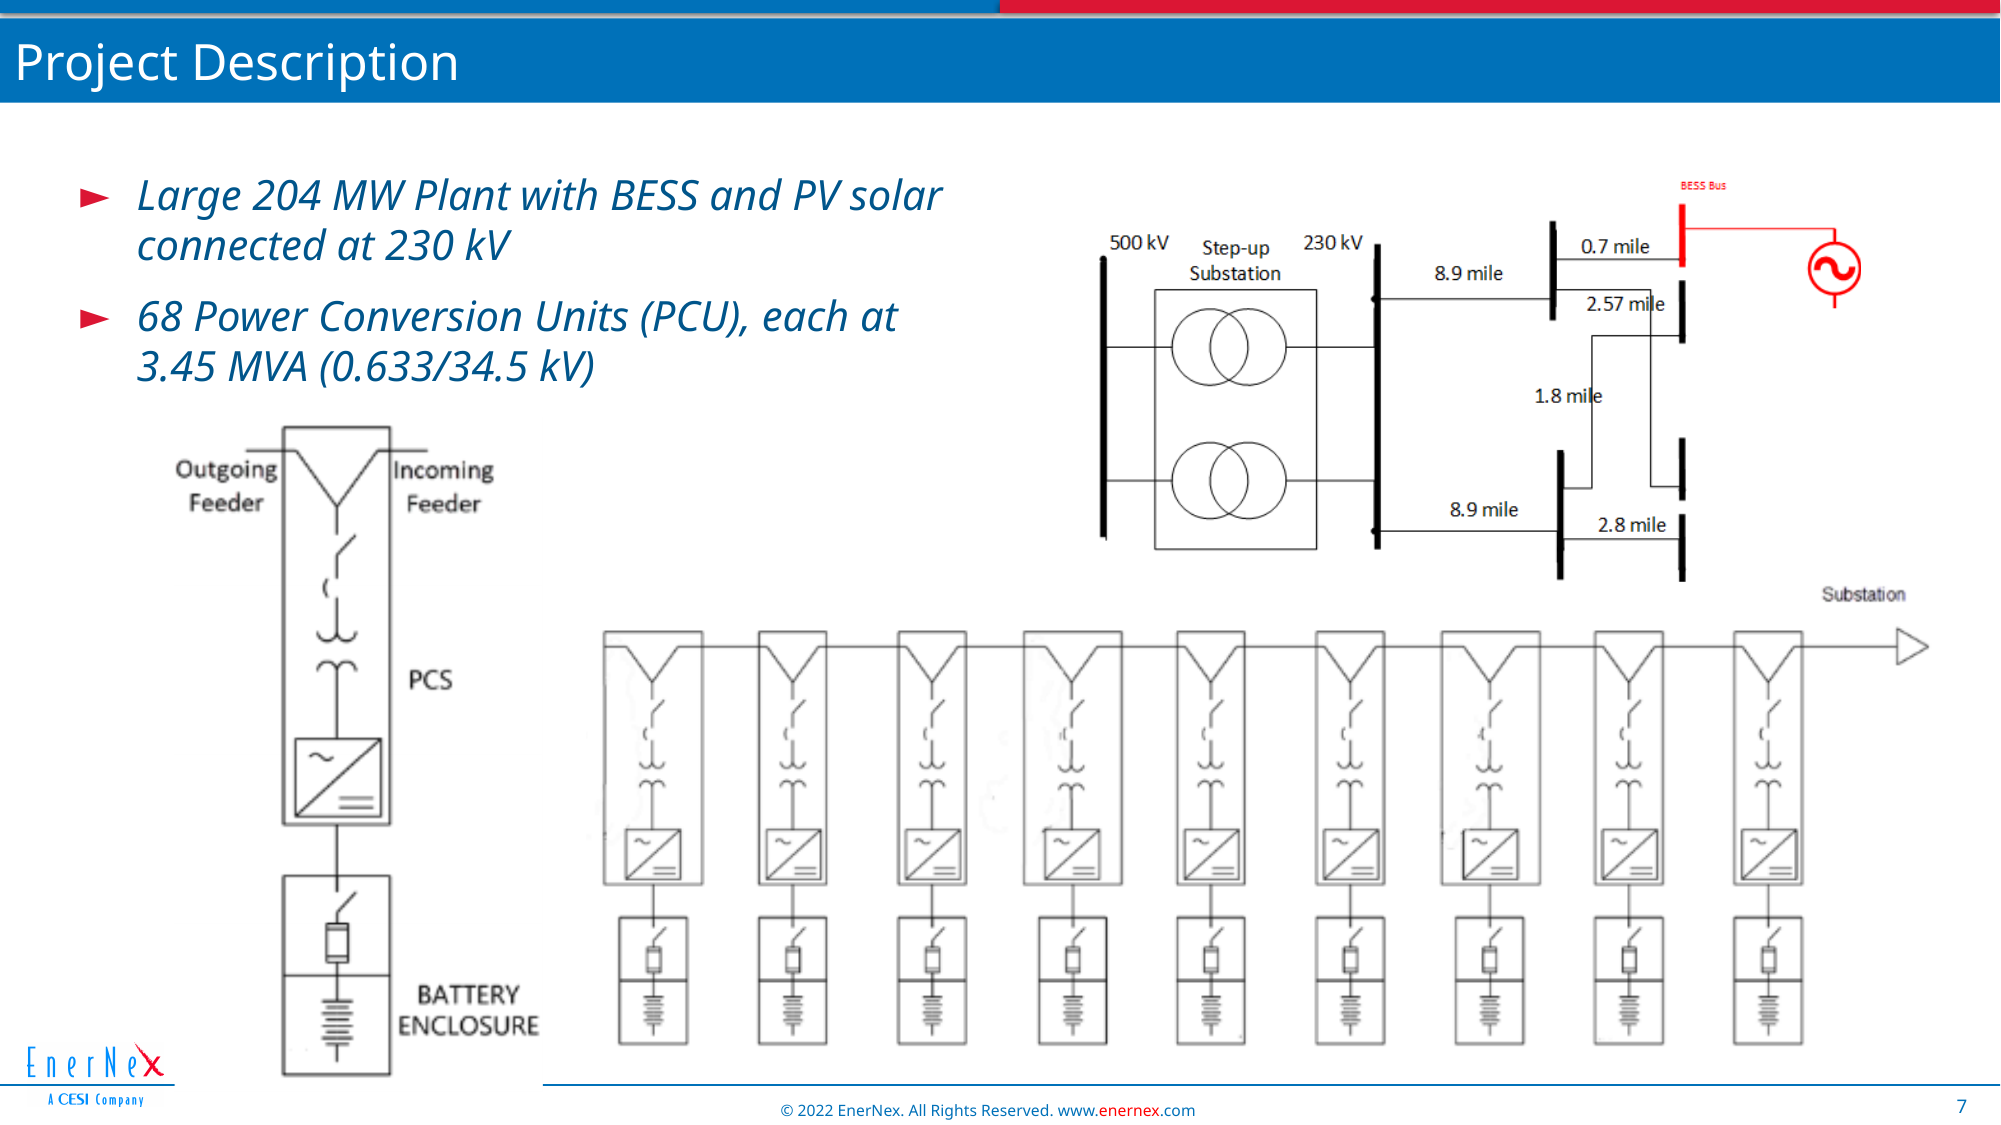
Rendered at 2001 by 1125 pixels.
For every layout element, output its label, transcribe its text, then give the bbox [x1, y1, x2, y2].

slide_number 7 [1809, 1091, 1983, 1124]
picture [585, 173, 1936, 1053]
picture [27, 1086, 164, 1107]
picture [27, 1042, 164, 1084]
title Project Description [0, 18, 2000, 103]
picture [174, 416, 544, 1092]
list Large 204 MW Plant with BESS and PV solar connected at 230 kV 68 Power Conversion Units (PCU), each at 3.45 MVA (0.633/34.5 kV) [65, 161, 982, 1012]
